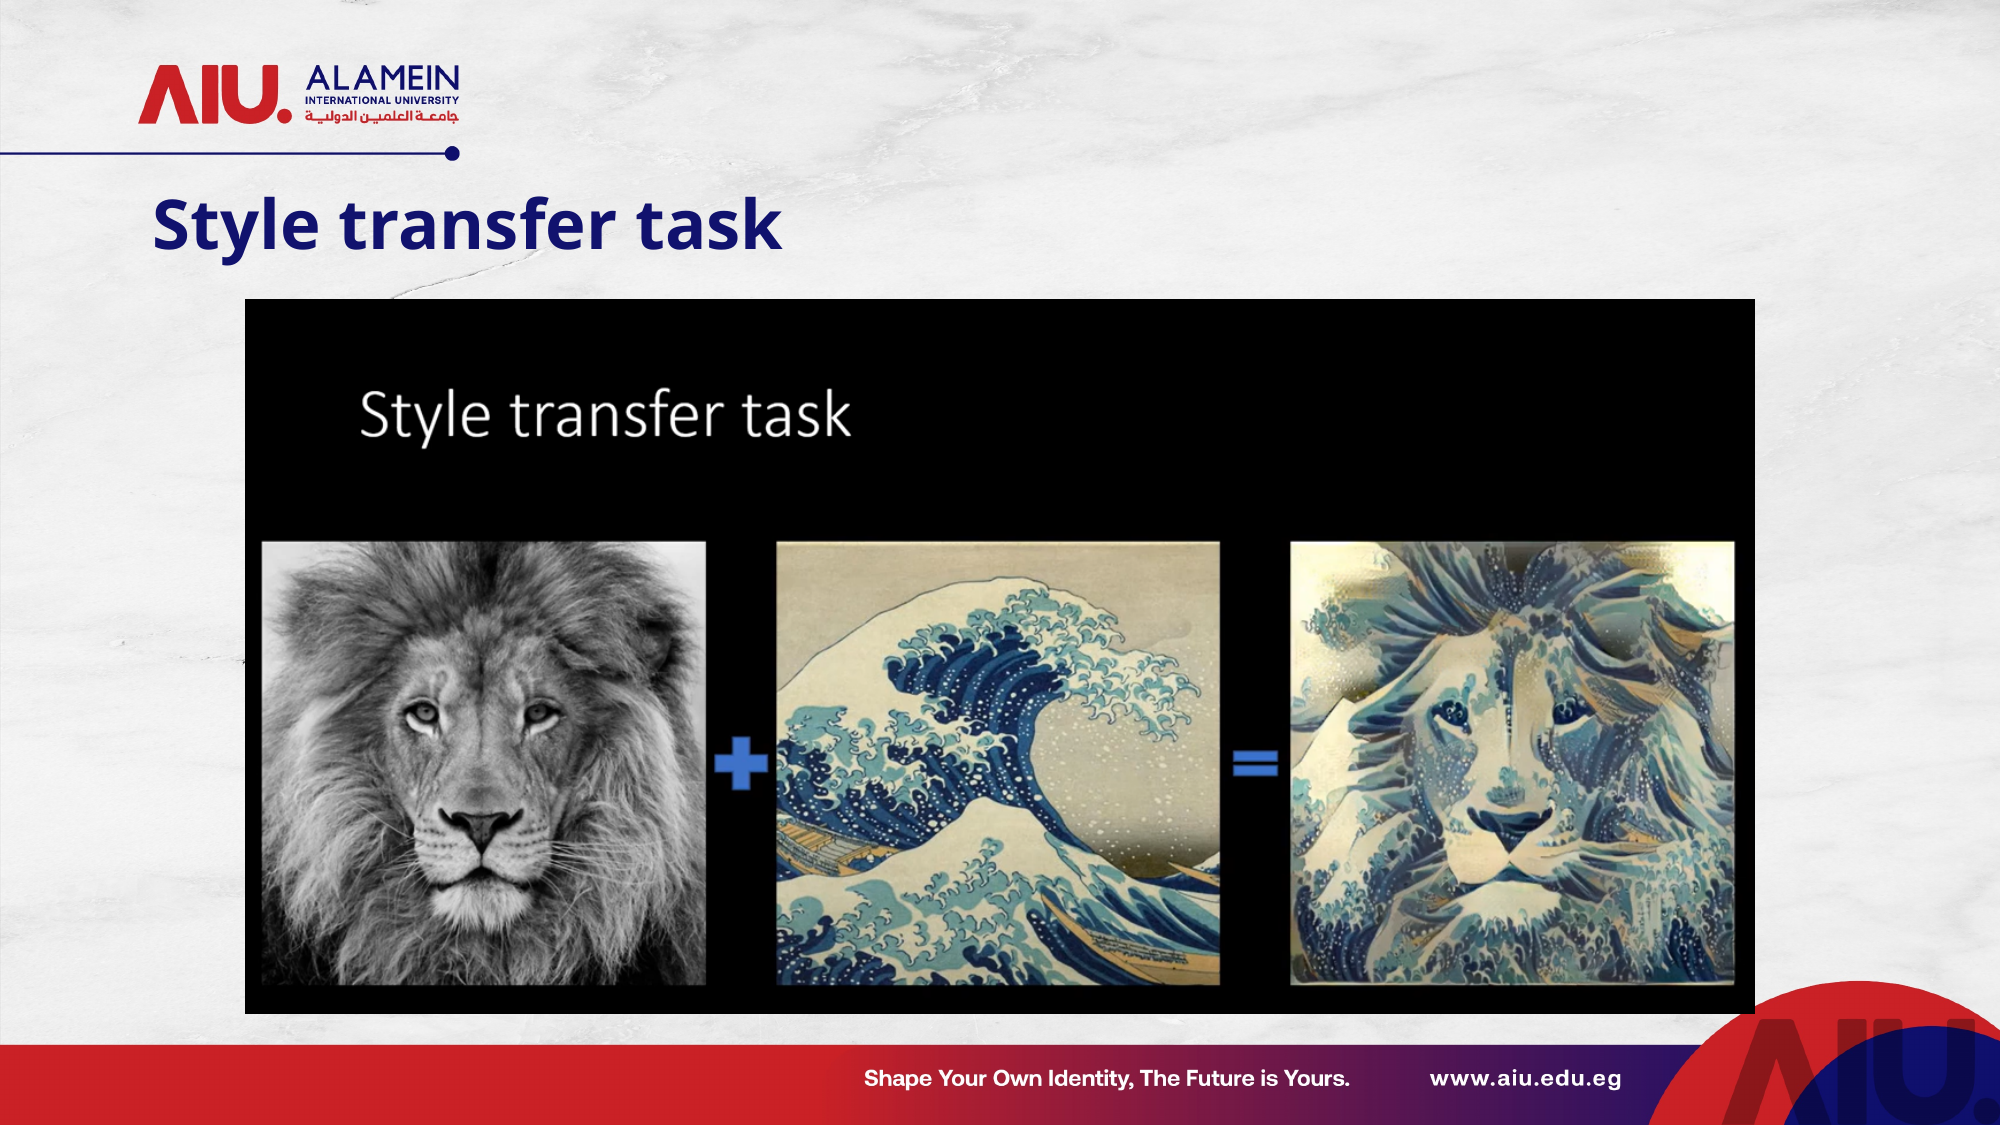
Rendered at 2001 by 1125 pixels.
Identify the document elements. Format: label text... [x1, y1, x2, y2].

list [245, 299, 1755, 1014]
title Style transfer task [137, 169, 1863, 285]
picture [0, 0, 2000, 1125]
